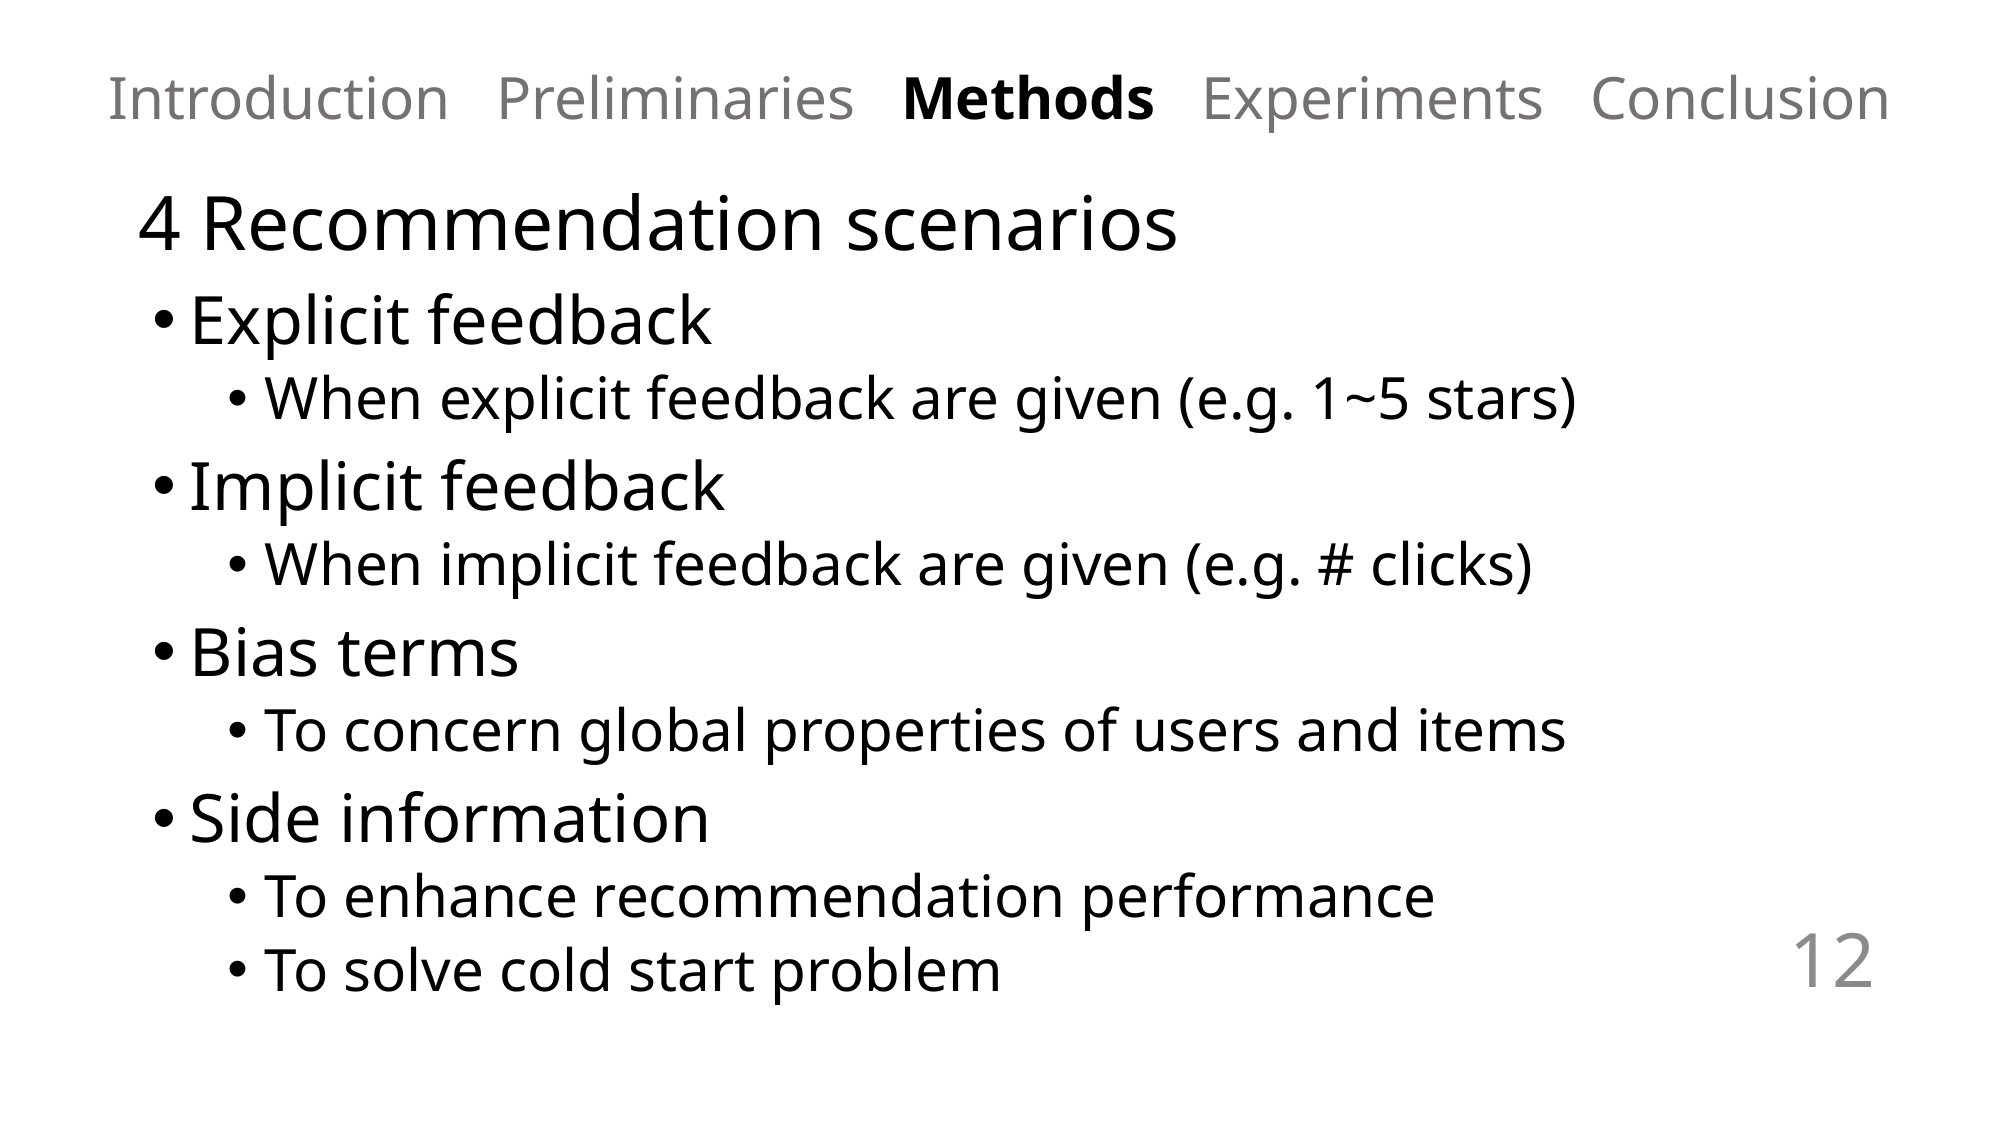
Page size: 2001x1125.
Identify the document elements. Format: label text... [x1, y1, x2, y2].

text_box 4 Recommendation scenarios [123, 167, 1877, 273]
list Explicit feedback When explicit feedback are given (e.g. 1~5 stars) Implicit feedback When implicit feedback are given (e.g. # clicks) Bias terms To concern global properties of users and items Side information To enhance recommendation performance To solve cold start problem [137, 279, 1863, 1125]
slide_number 12 [1440, 933, 1891, 994]
text_box Introduction Preliminaries Methods Experiments Conclusion [67, 53, 1933, 139]
